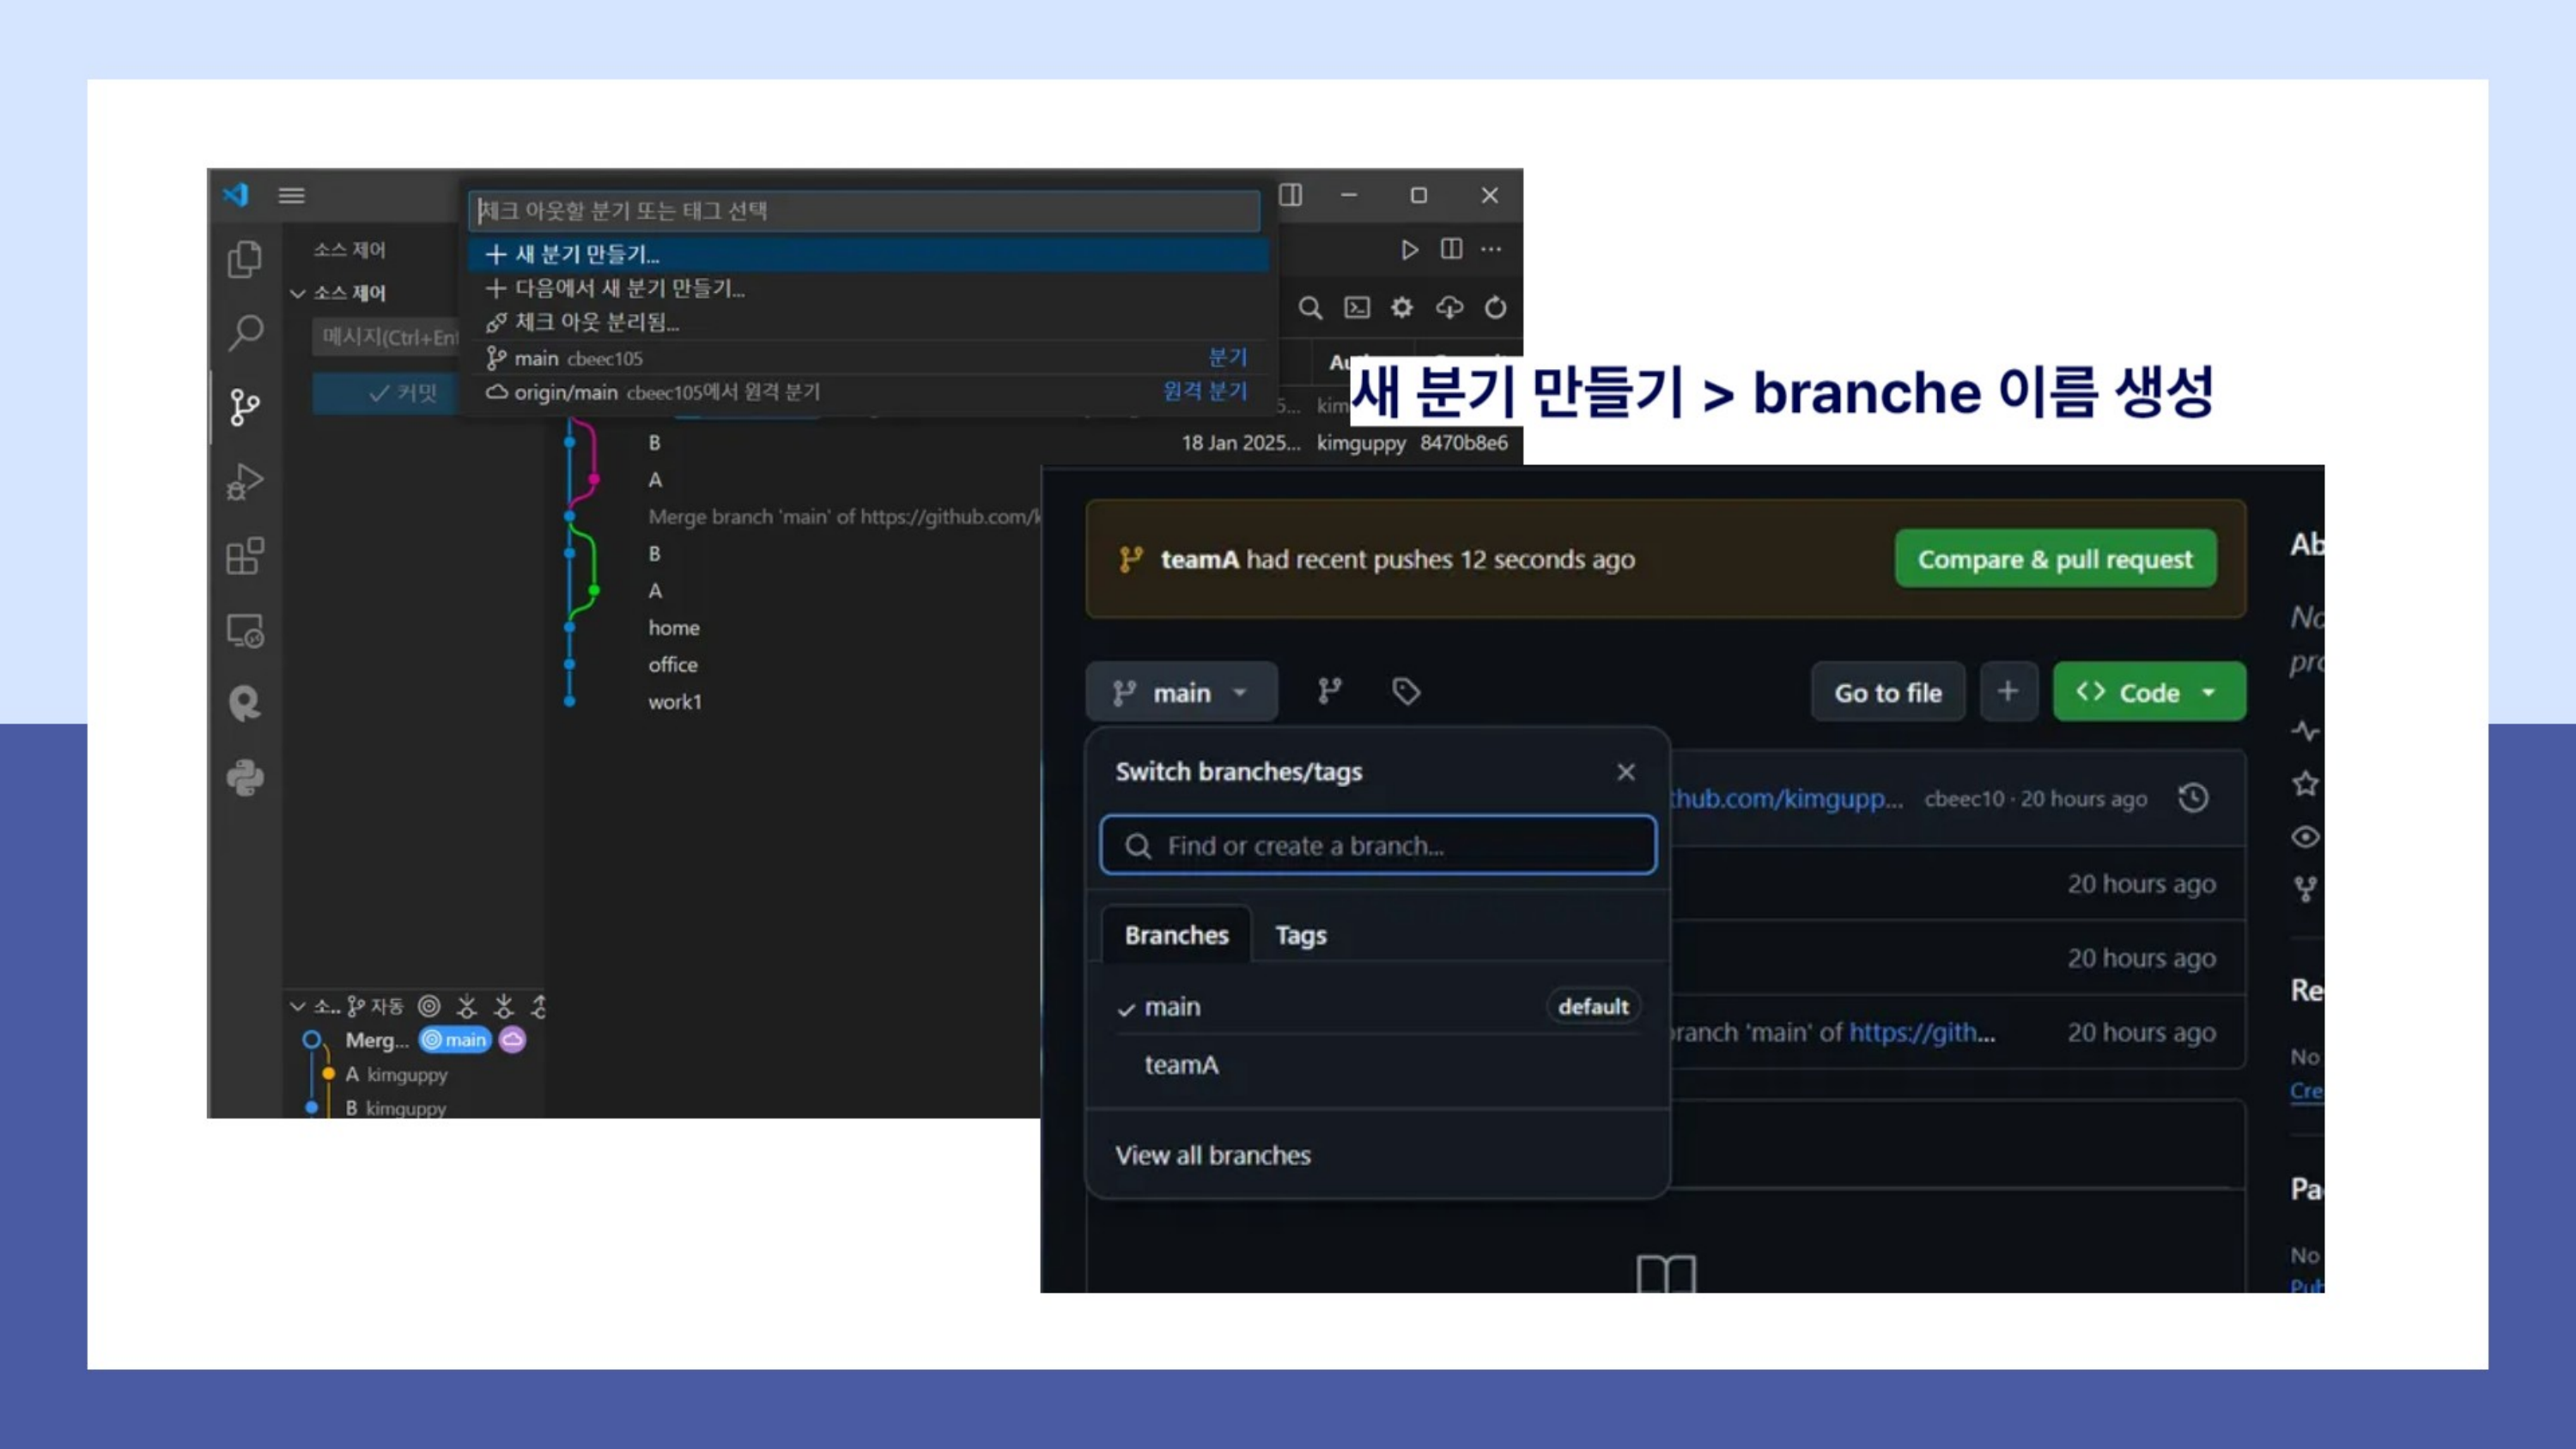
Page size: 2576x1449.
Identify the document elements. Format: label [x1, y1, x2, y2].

text_box [0, 0, 2576, 1449]
